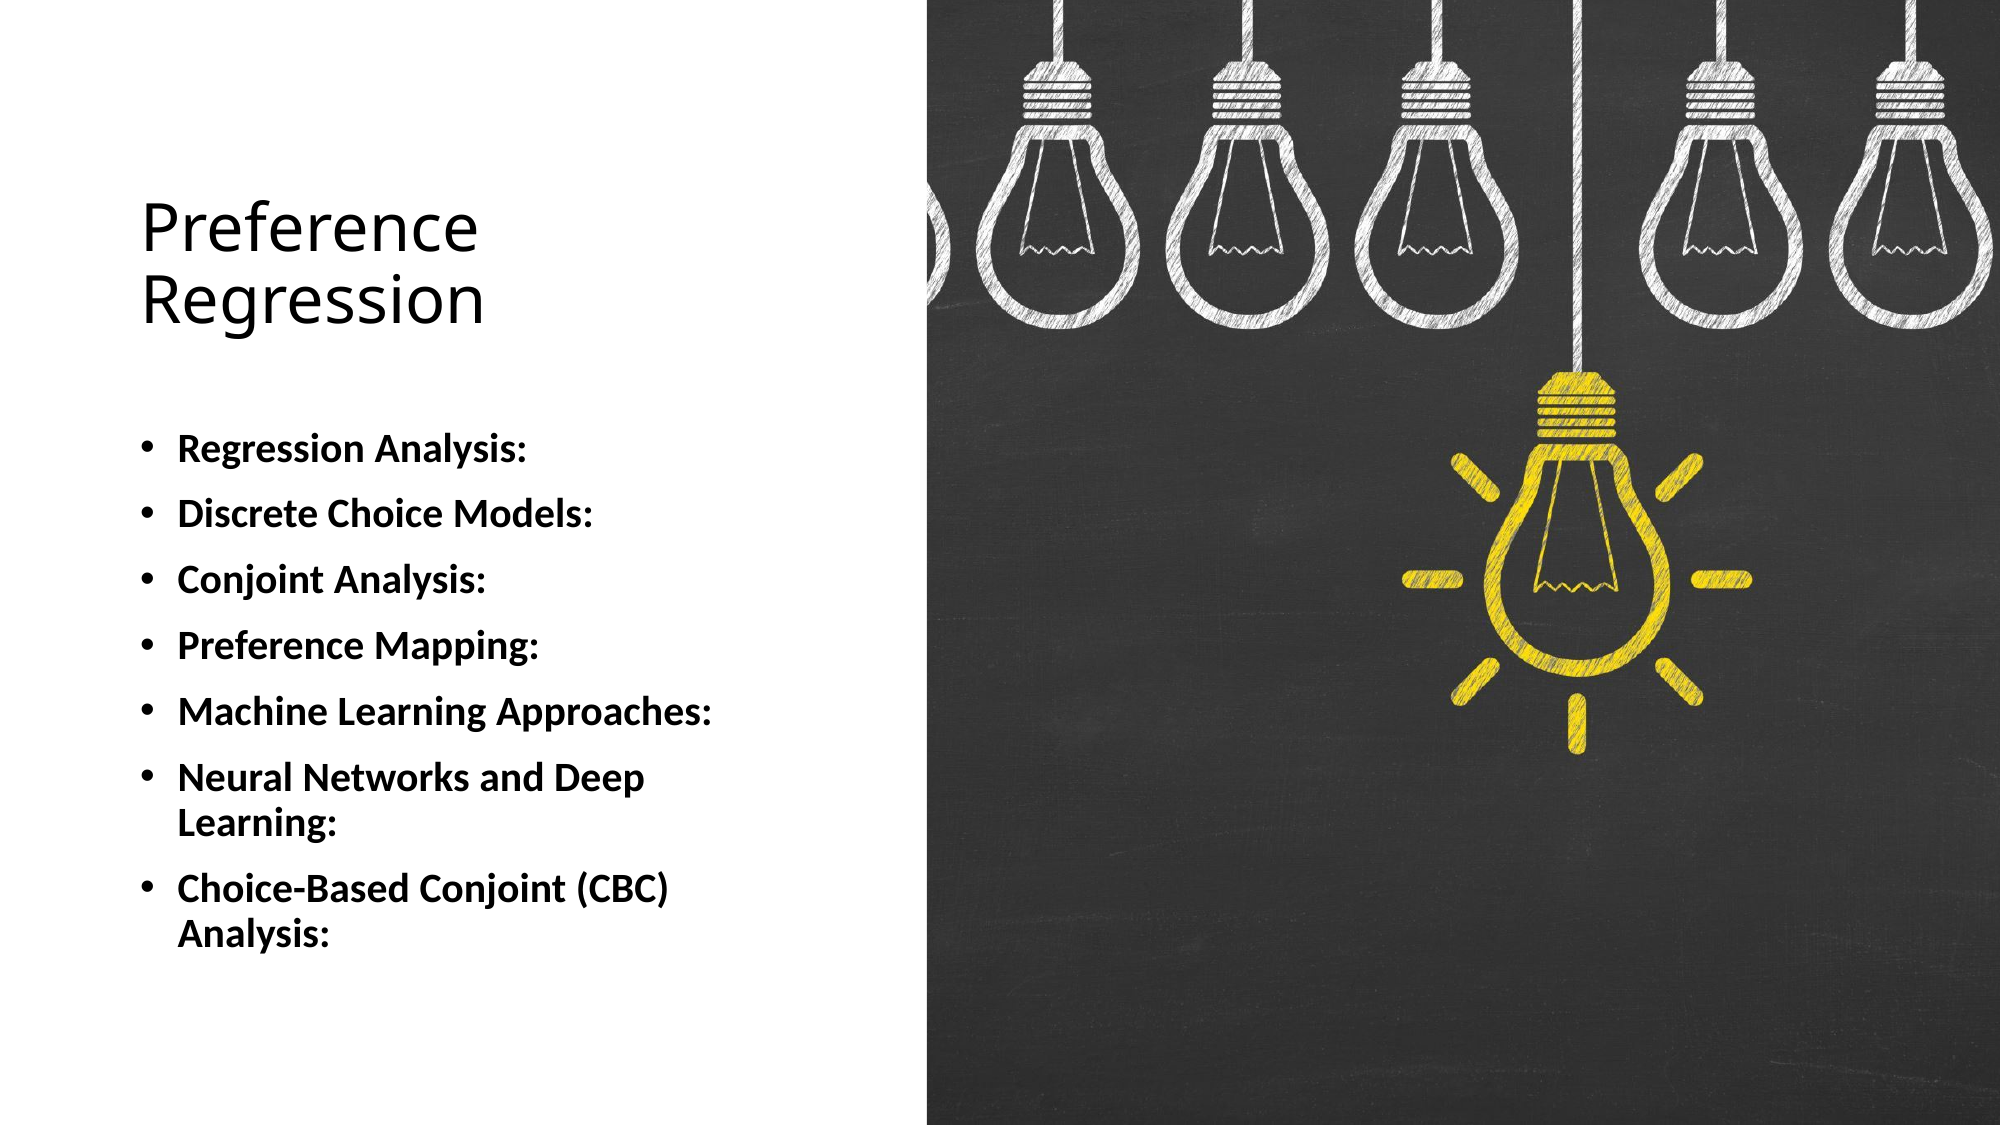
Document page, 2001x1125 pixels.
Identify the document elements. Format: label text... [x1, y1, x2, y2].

title Preference Regression [125, 186, 796, 417]
list Regression Analysis: Discrete Choice Models: Conjoint Analysis: Preference Mapping: Machine Learning Approaches: Neural Networks and Deep Learning: Choice-Based Conjoint (CBC) Analysis: [125, 418, 796, 1008]
picture [926, 0, 2000, 1125]
